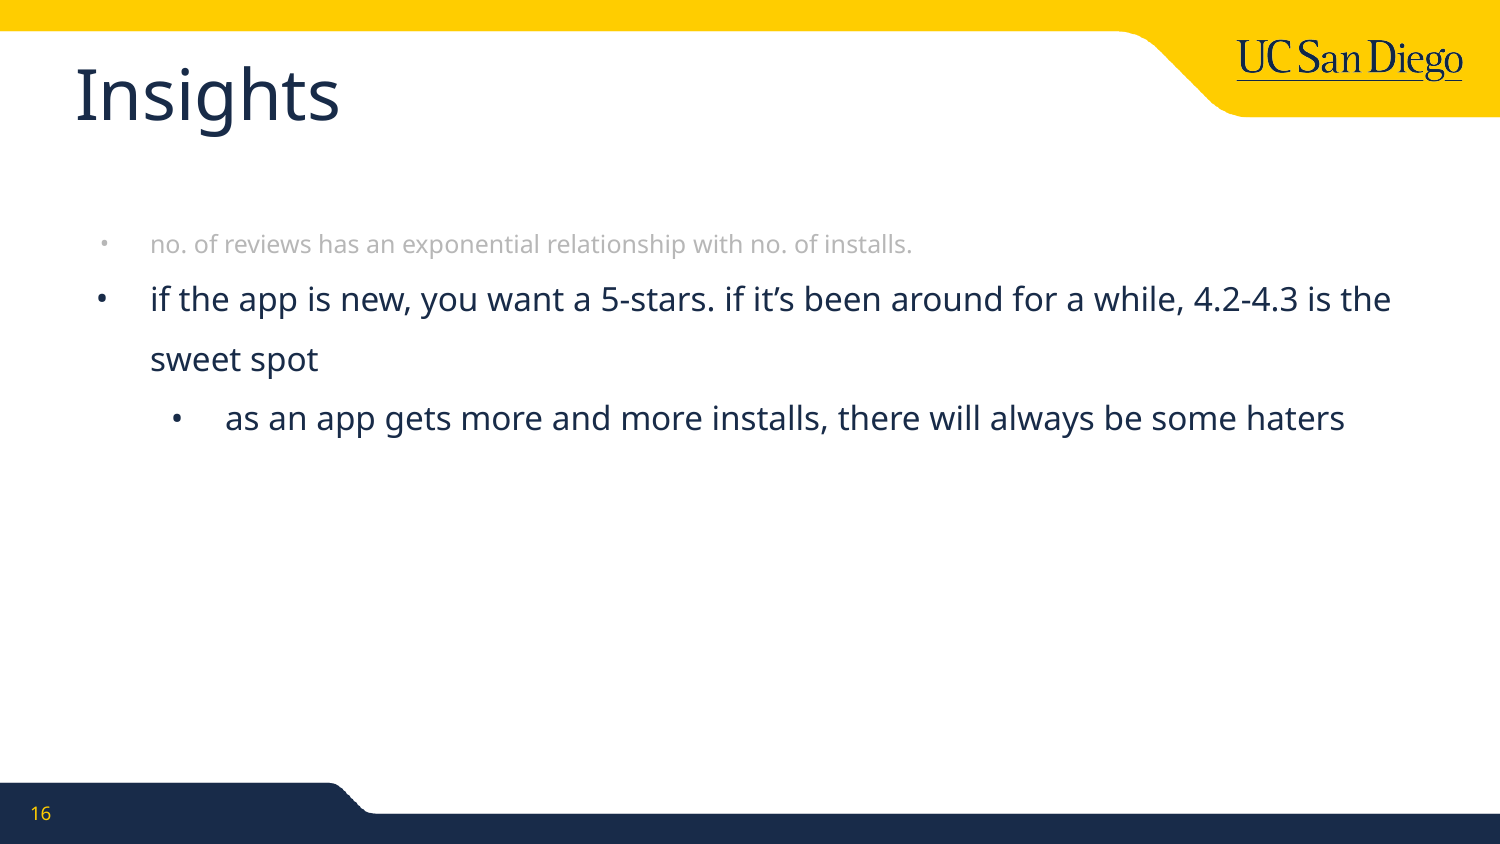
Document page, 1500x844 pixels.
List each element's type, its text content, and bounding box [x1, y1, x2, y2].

picture [0, 0, 1500, 844]
slide_number ‹#› [30, 796, 75, 833]
title Insights [75, 66, 1121, 174]
list no. of reviews has an exponential relationship with no. of installs. if the app is new, you want a 5-stars. if it’s been around for a while, 4.2-4.3 is the sweet spot as an app gets more and more installs, there will always be some haters [75, 213, 1425, 727]
